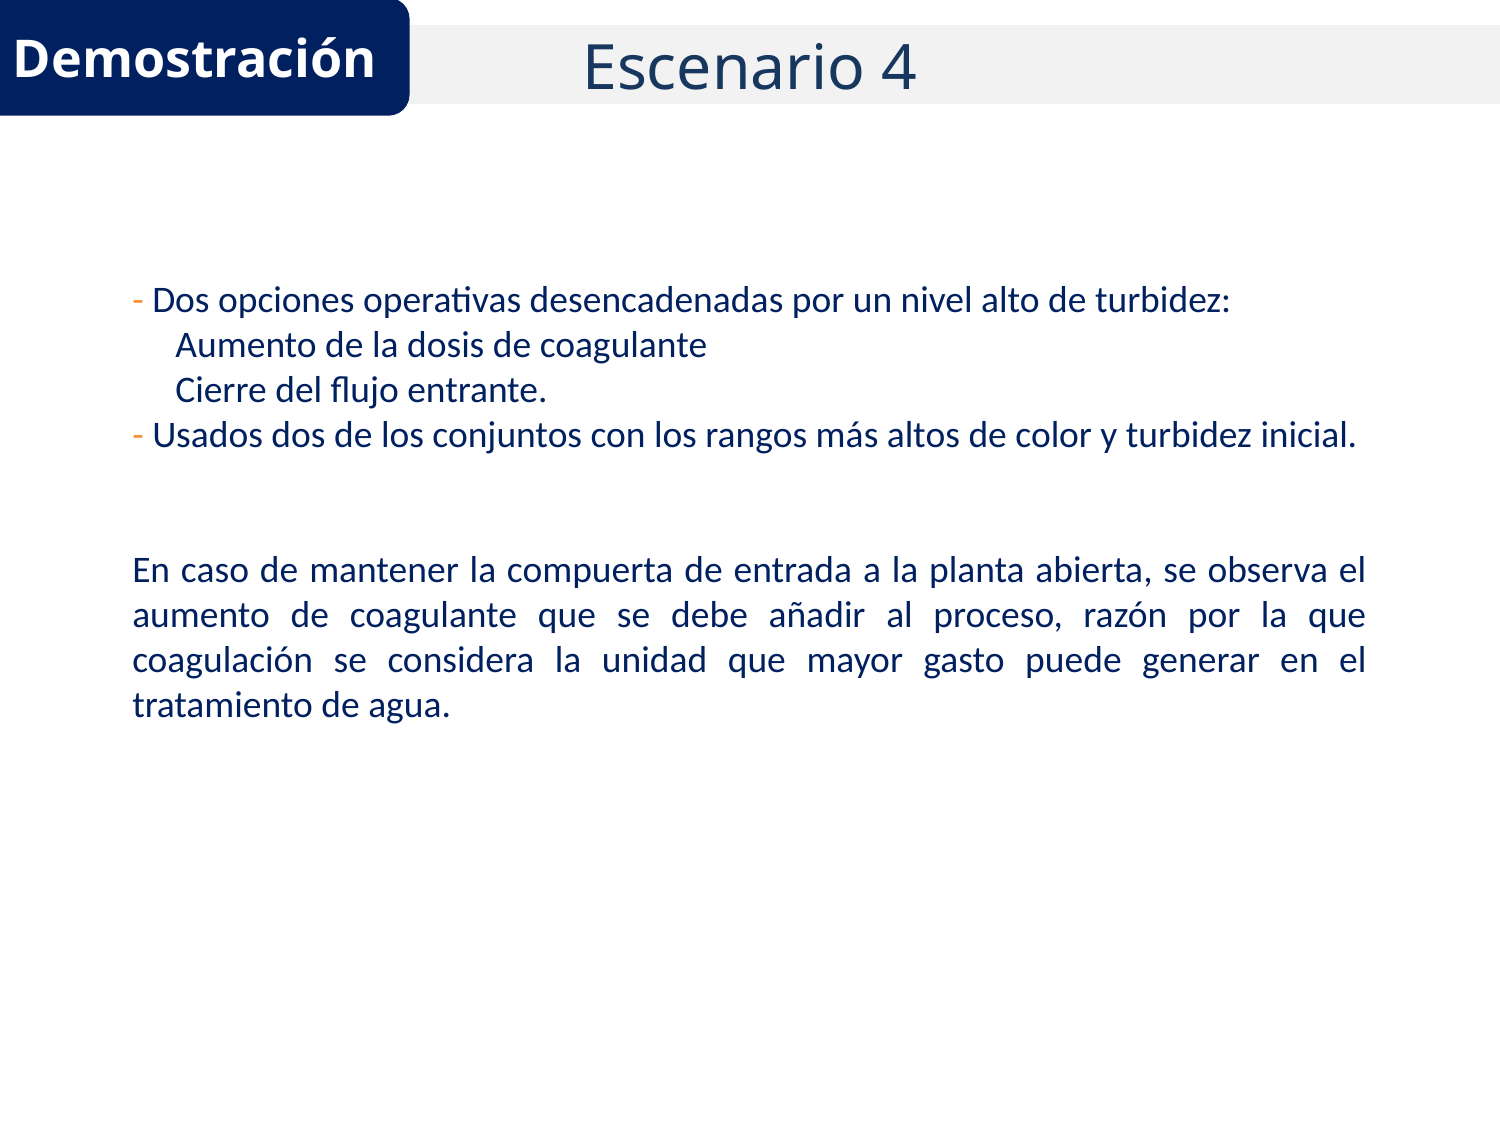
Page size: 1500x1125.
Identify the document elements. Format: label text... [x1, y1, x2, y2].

text_box Demostración [0, 0, 410, 116]
text_box Escenario 4 [408, 25, 1500, 104]
text_box - Dos opciones operativas desencadenadas por un nivel alto de turbidez: Aumento de la dosis de coagulante Cierre del flujo entrante. - Usados dos de los conjuntos con los rangos más altos de color y turbidez inicial. En caso de mantener la compuerta de entrada a la planta abierta, se observa el aumento de coagulante que se debe añadir al proceso, razón por la que coagulación se considera la unidad que mayor gasto puede generar en el tratamiento de agua. [117, 267, 1383, 732]
